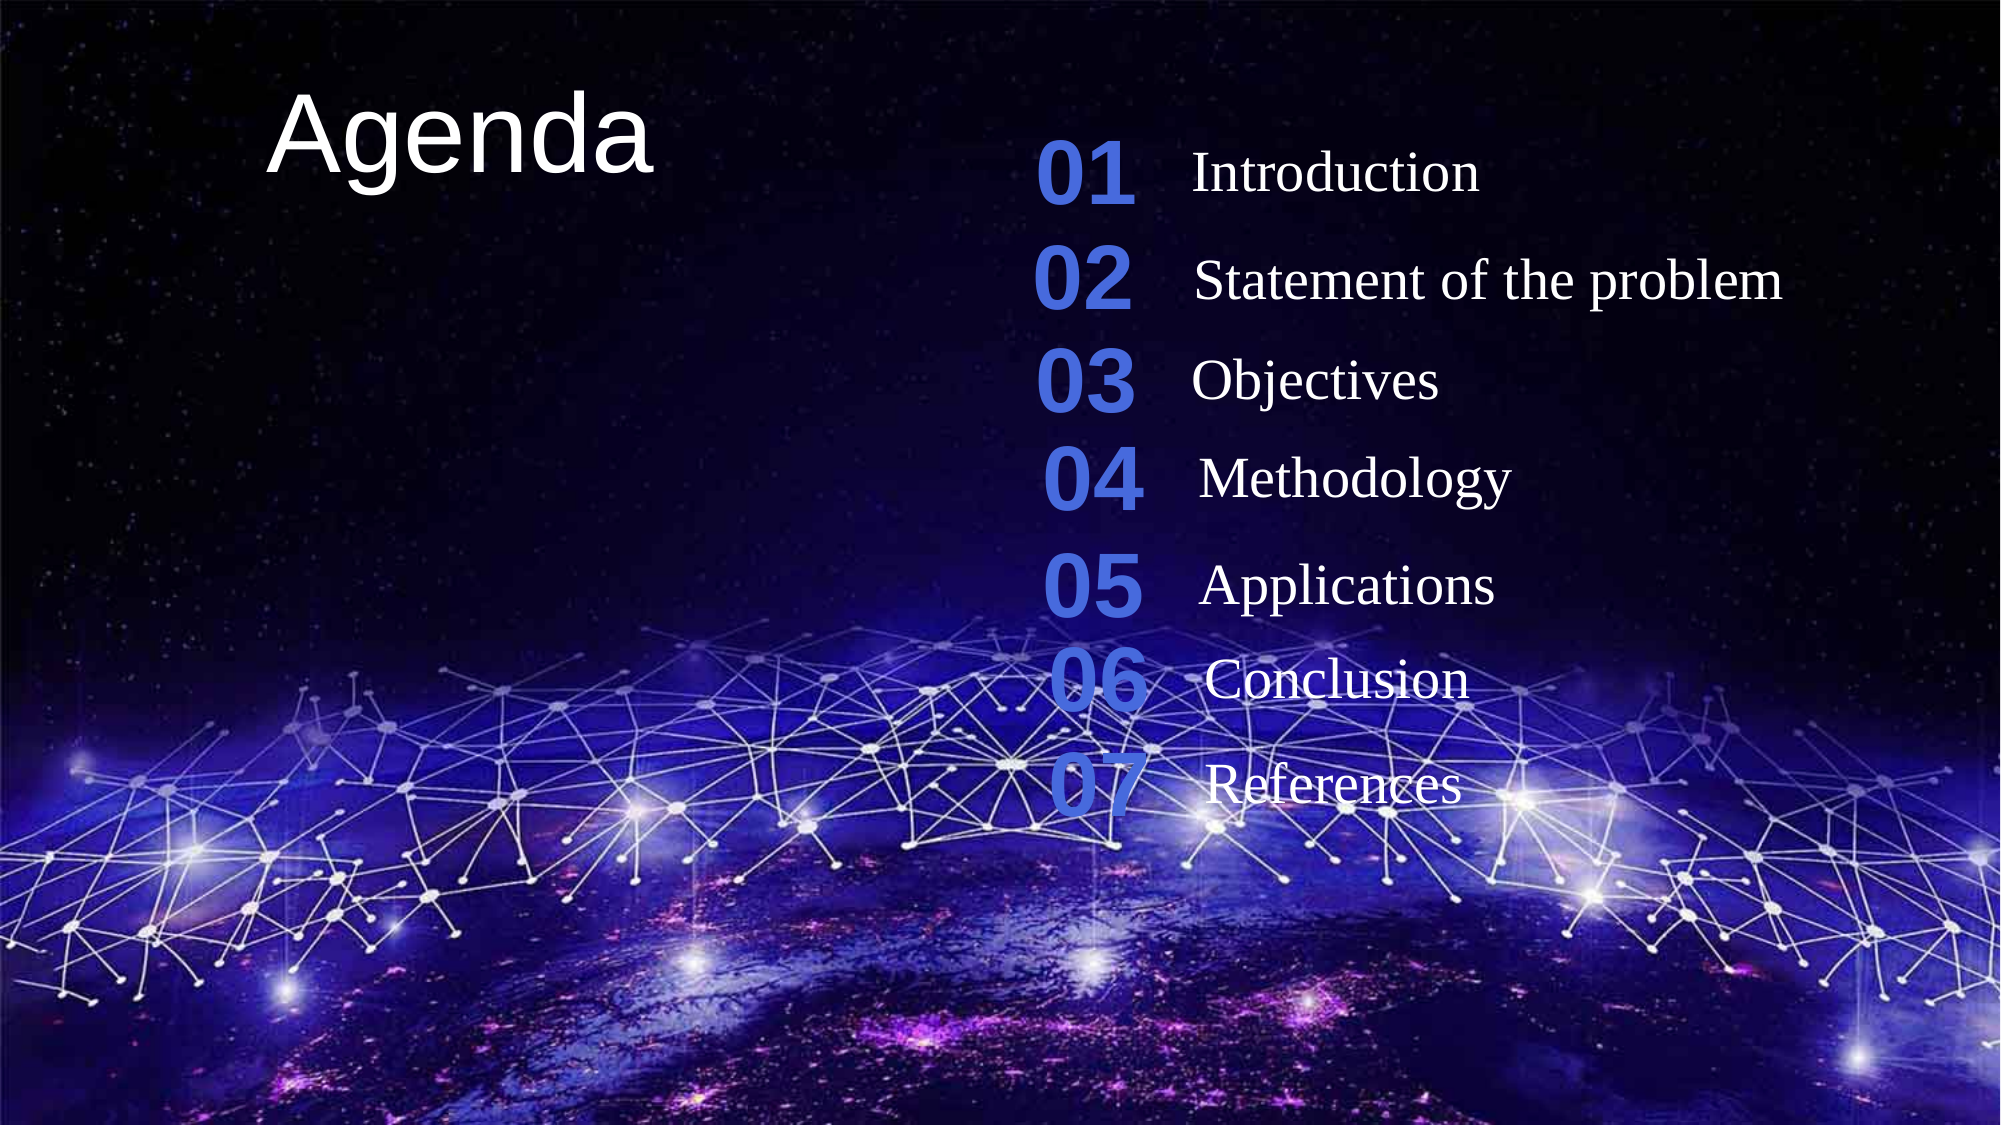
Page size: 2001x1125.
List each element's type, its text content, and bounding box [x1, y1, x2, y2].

text_box Agenda [54, 52, 897, 202]
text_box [1012, 612, 1696, 717]
picture [0, 0, 2001, 1125]
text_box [1006, 411, 1689, 518]
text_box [972, 210, 1825, 390]
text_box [1012, 717, 1696, 844]
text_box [999, 105, 1683, 210]
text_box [999, 313, 1683, 440]
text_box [1006, 518, 1689, 645]
